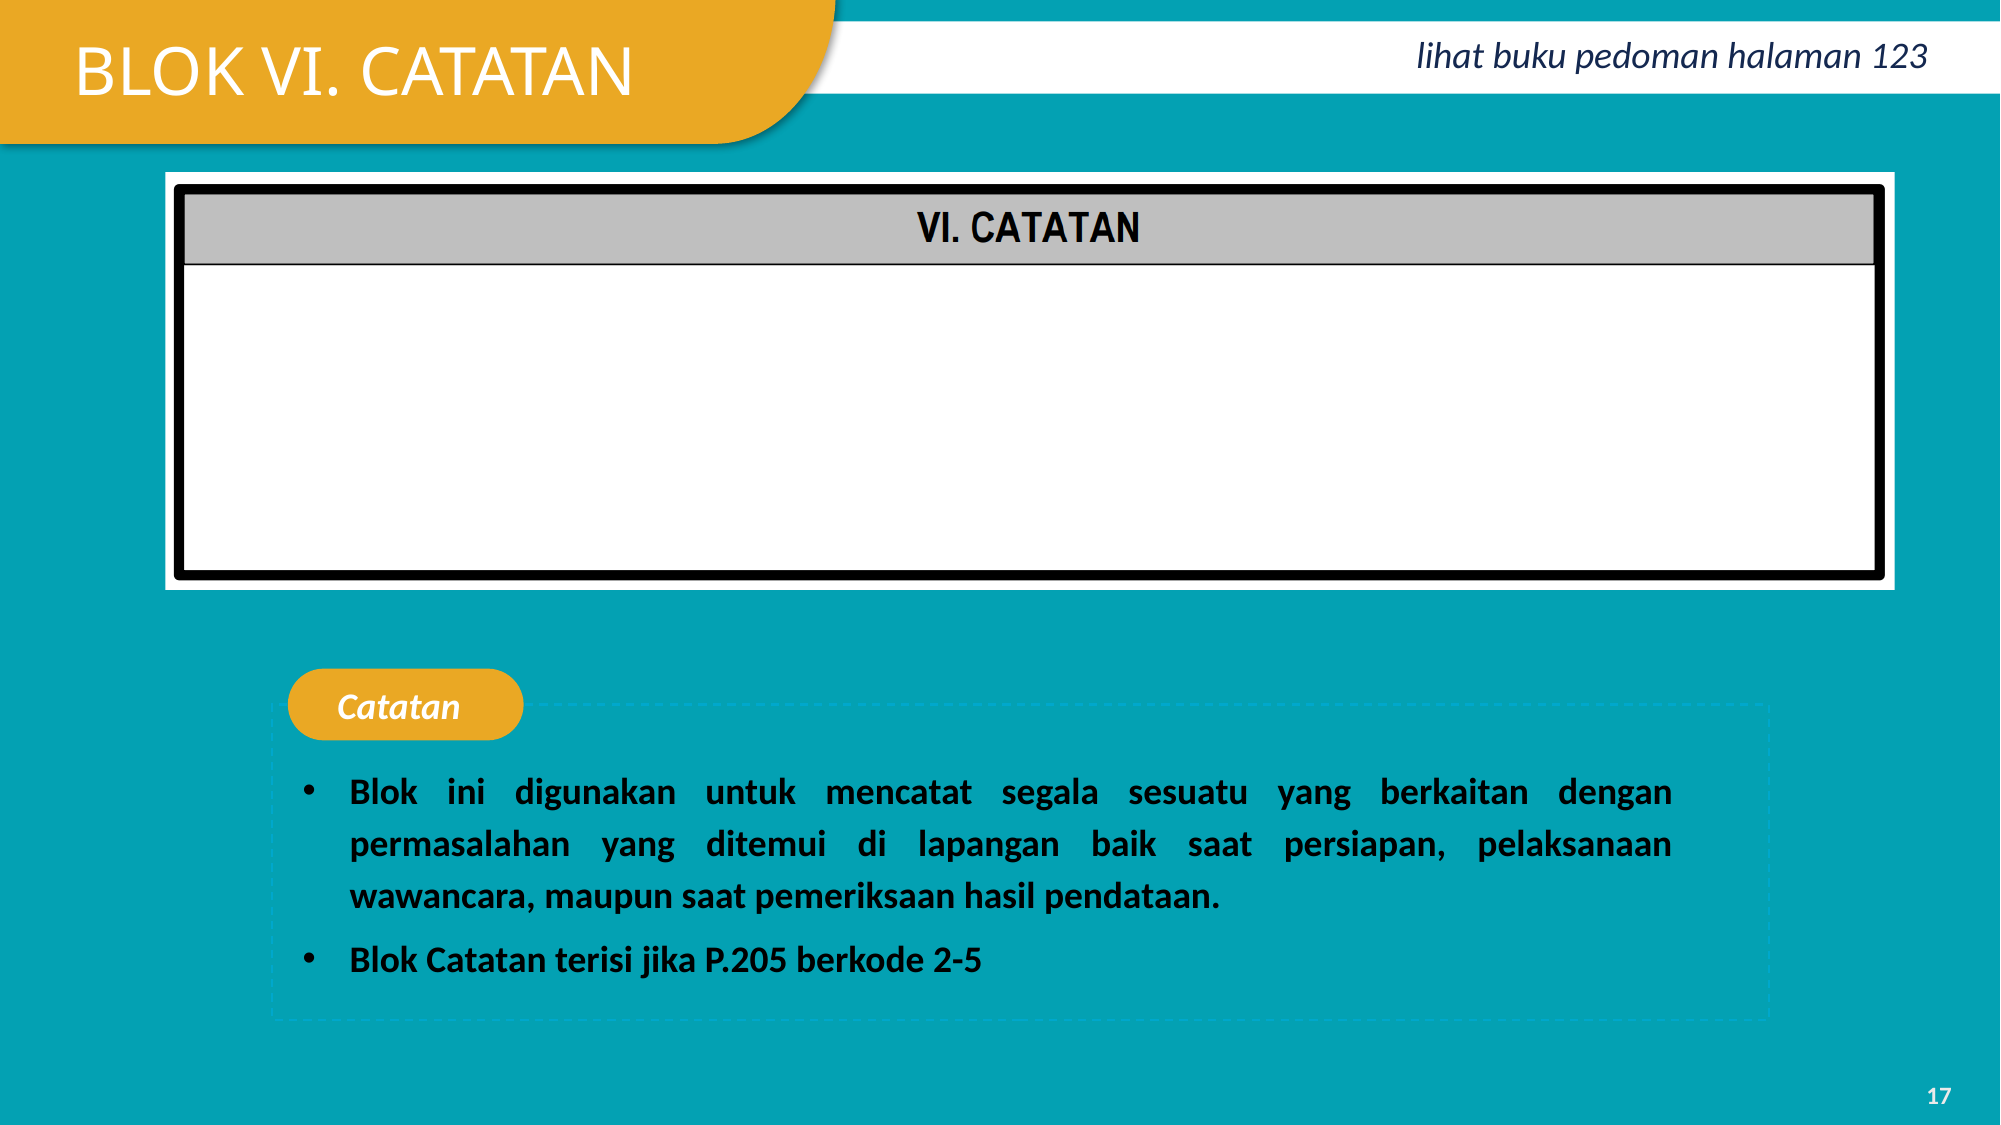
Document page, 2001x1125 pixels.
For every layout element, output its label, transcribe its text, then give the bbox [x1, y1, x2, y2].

text_box [0, 0, 836, 144]
slide_number ‹#› [1896, 1065, 1968, 1125]
text_box Catatan [322, 674, 524, 735]
text_box Blok ini digunakan untuk mencatat segala sesuatu yang berkaitan dengan permasalahan yang ditemui di lapangan baik saat persiapan, pelaksanaan wawancara, maupun saat pemeriksaan hasil pendataan. Blok Catatan terisi jika P.205 berkode 2-5 [287, 753, 1690, 988]
text_box [272, 704, 1769, 1021]
text_box lihat buku pedoman halaman 123 [1401, 23, 1949, 84]
text_box [818, 21, 2000, 94]
text_box BLOK VI. CATATAN [58, 21, 752, 117]
picture [165, 171, 1895, 590]
text_box [287, 668, 507, 741]
